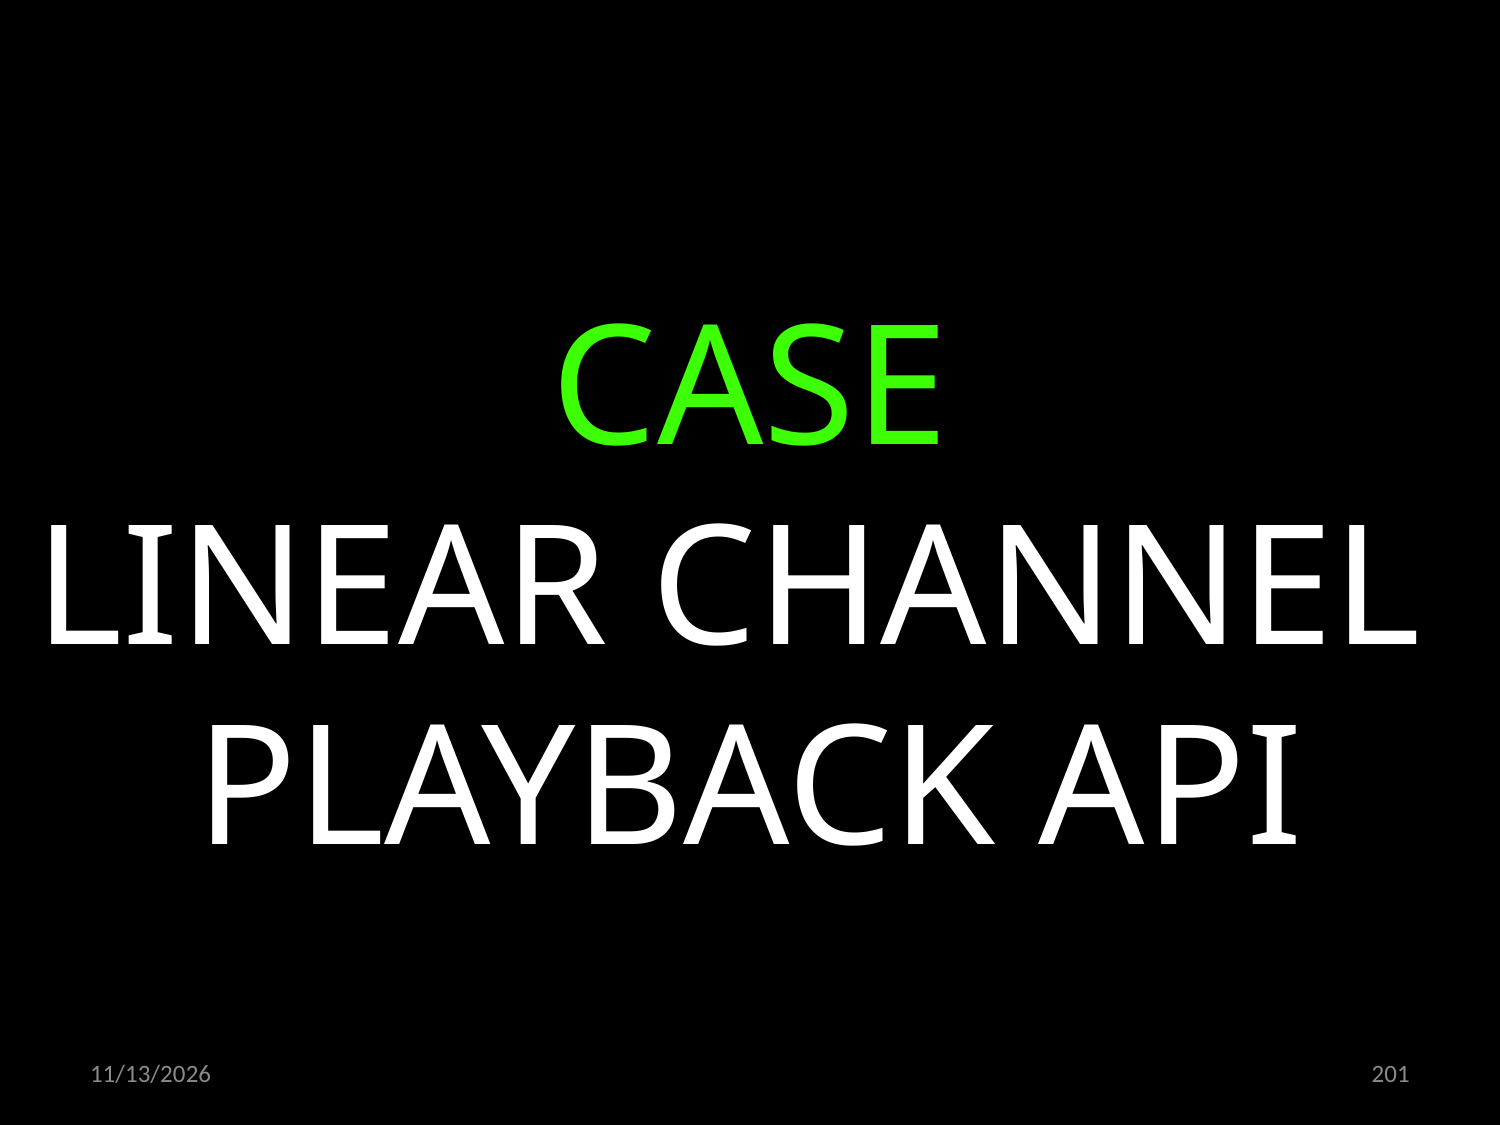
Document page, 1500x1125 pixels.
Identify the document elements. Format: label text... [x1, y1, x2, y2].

text_box CASE LINEAR CHANNEL PLAYBACK API [0, 270, 1500, 372]
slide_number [75, 1042, 425, 1103]
slide_number 201 [1074, 1042, 1425, 1103]
